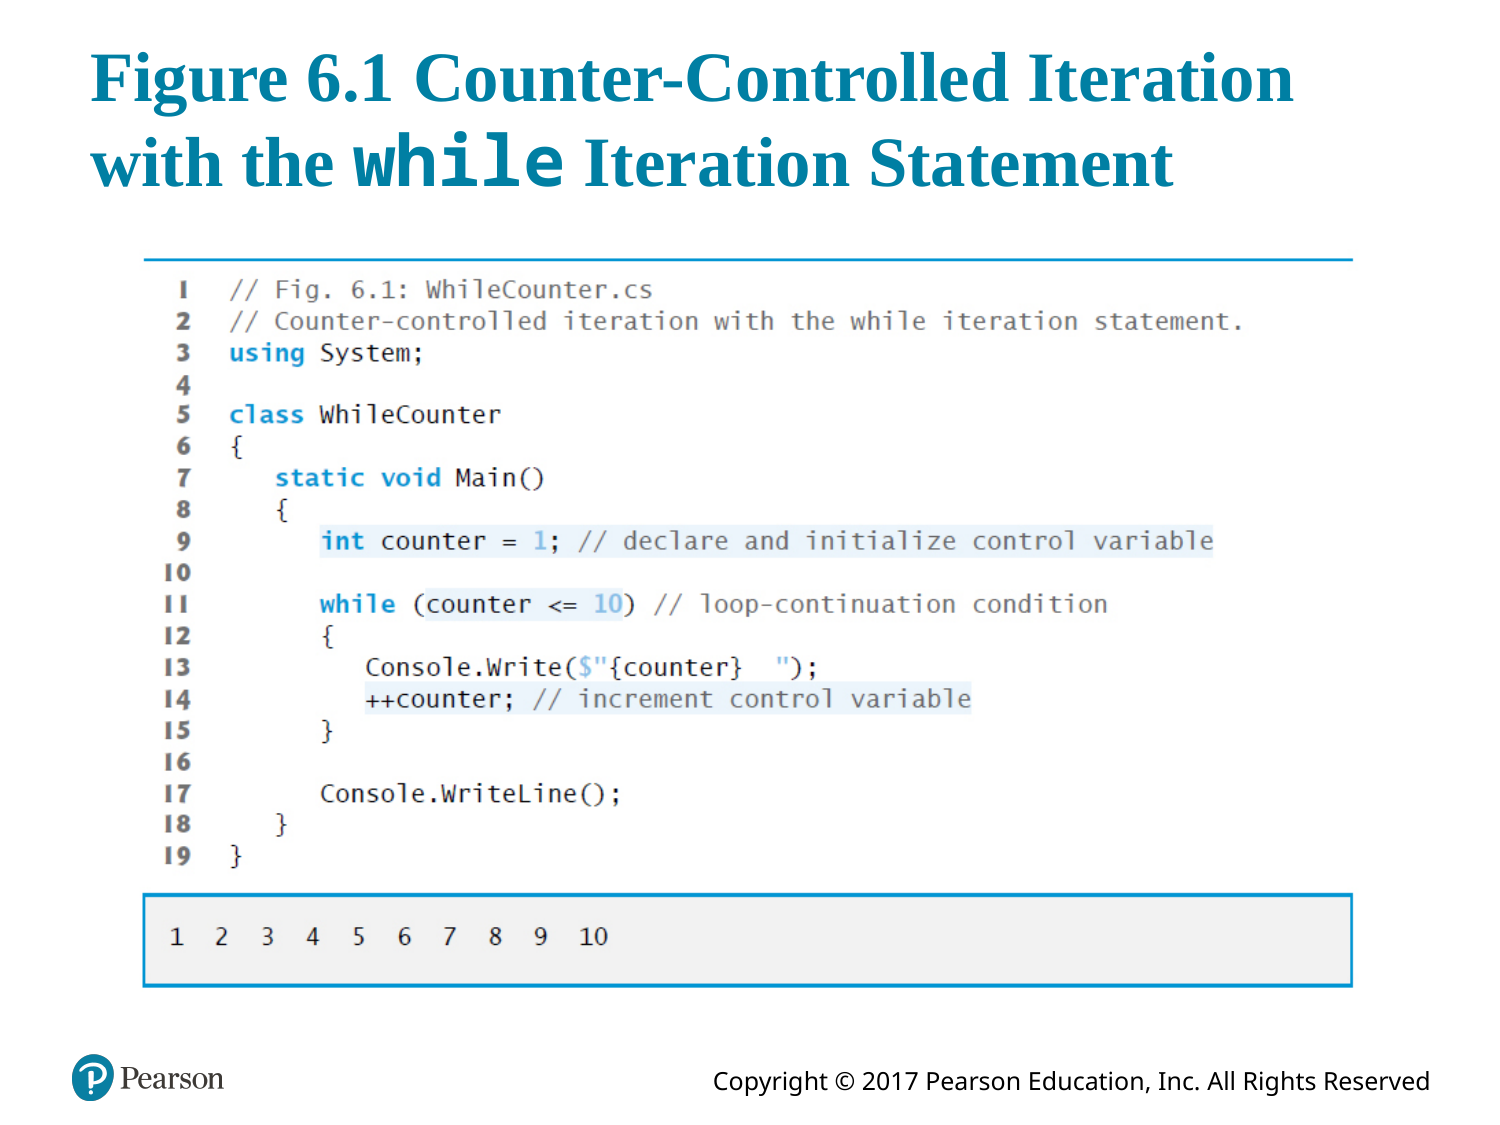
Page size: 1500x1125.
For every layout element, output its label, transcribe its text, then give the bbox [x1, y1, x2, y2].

picture [72, 1087, 83, 1101]
picture [80, 1063, 106, 1088]
title Figure 6.1 Counter-Controlled Iteration with the while Iteration Statement [75, 35, 1425, 216]
picture [129, 249, 1371, 992]
picture [72, 1054, 88, 1070]
picture [98, 1054, 224, 1101]
